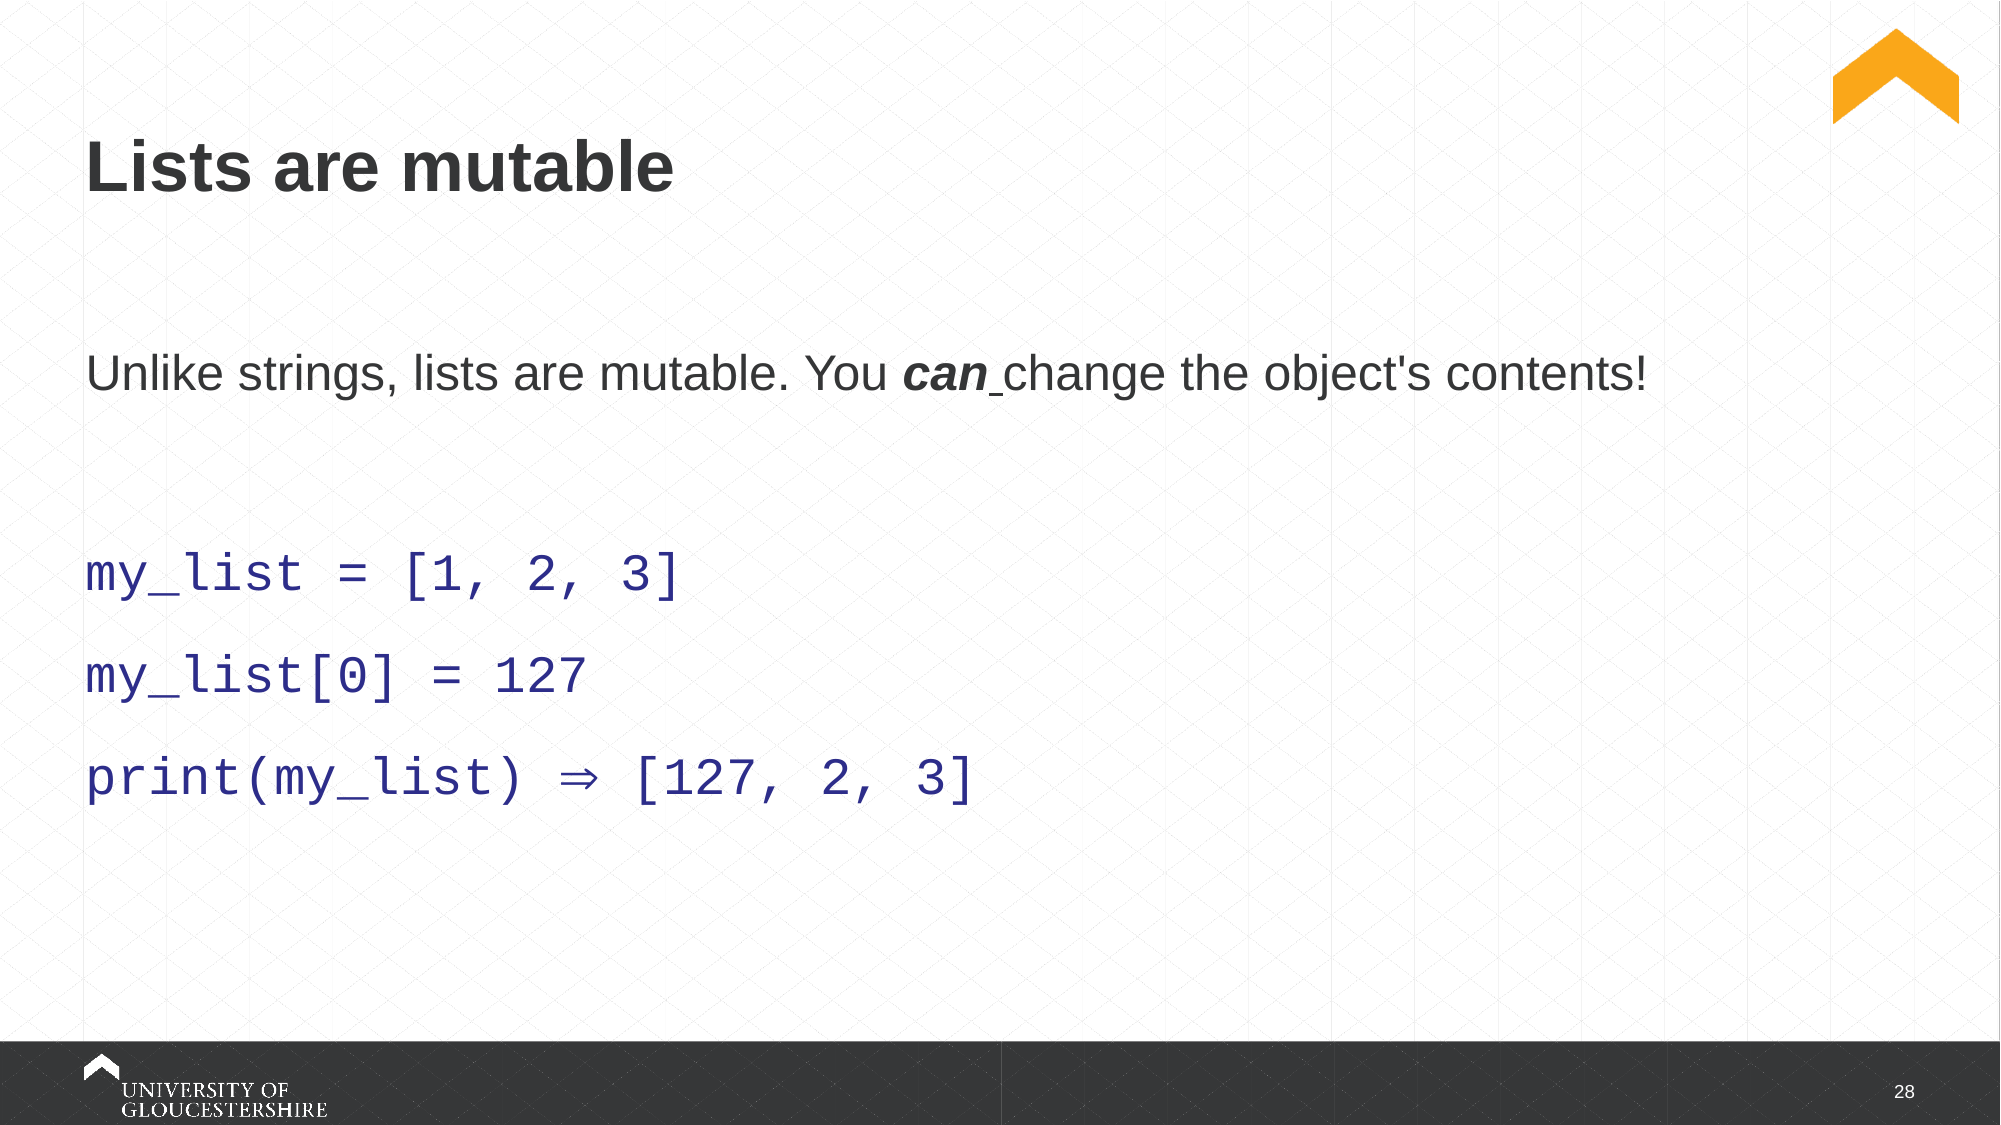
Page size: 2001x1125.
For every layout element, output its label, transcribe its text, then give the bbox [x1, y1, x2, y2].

picture [0, 1, 2001, 1125]
list Unlike strings, lists are mutable. You can change the object's contents! my_list = [1, 2, 3] my_list[0] = 127 print(my_list)  [127, 2, 3] [85, 256, 1834, 973]
title Lists are mutable [85, 138, 983, 256]
